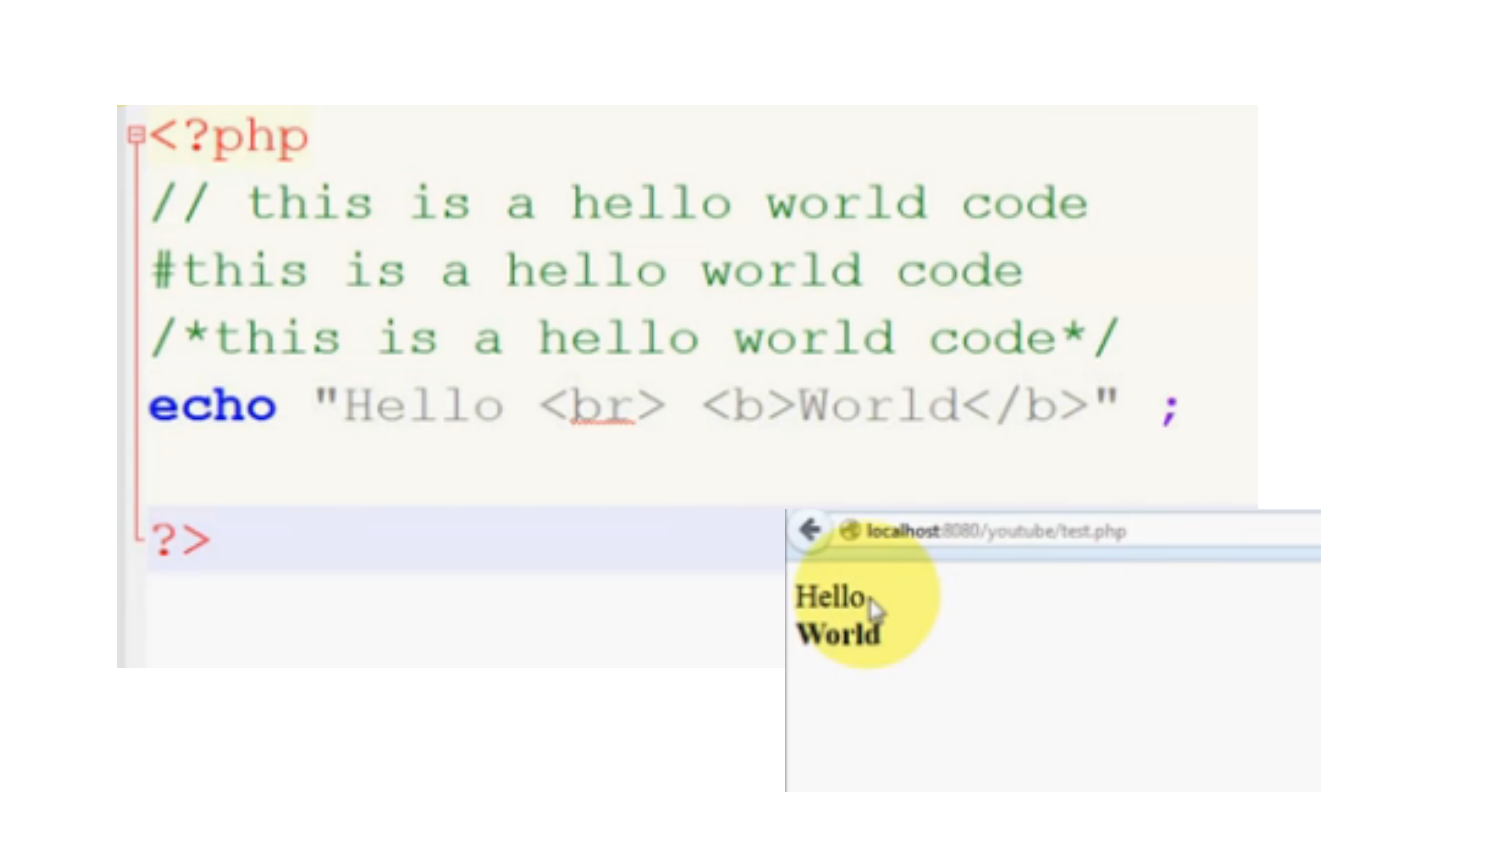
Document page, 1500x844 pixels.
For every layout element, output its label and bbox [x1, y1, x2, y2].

picture [116, 105, 1322, 792]
